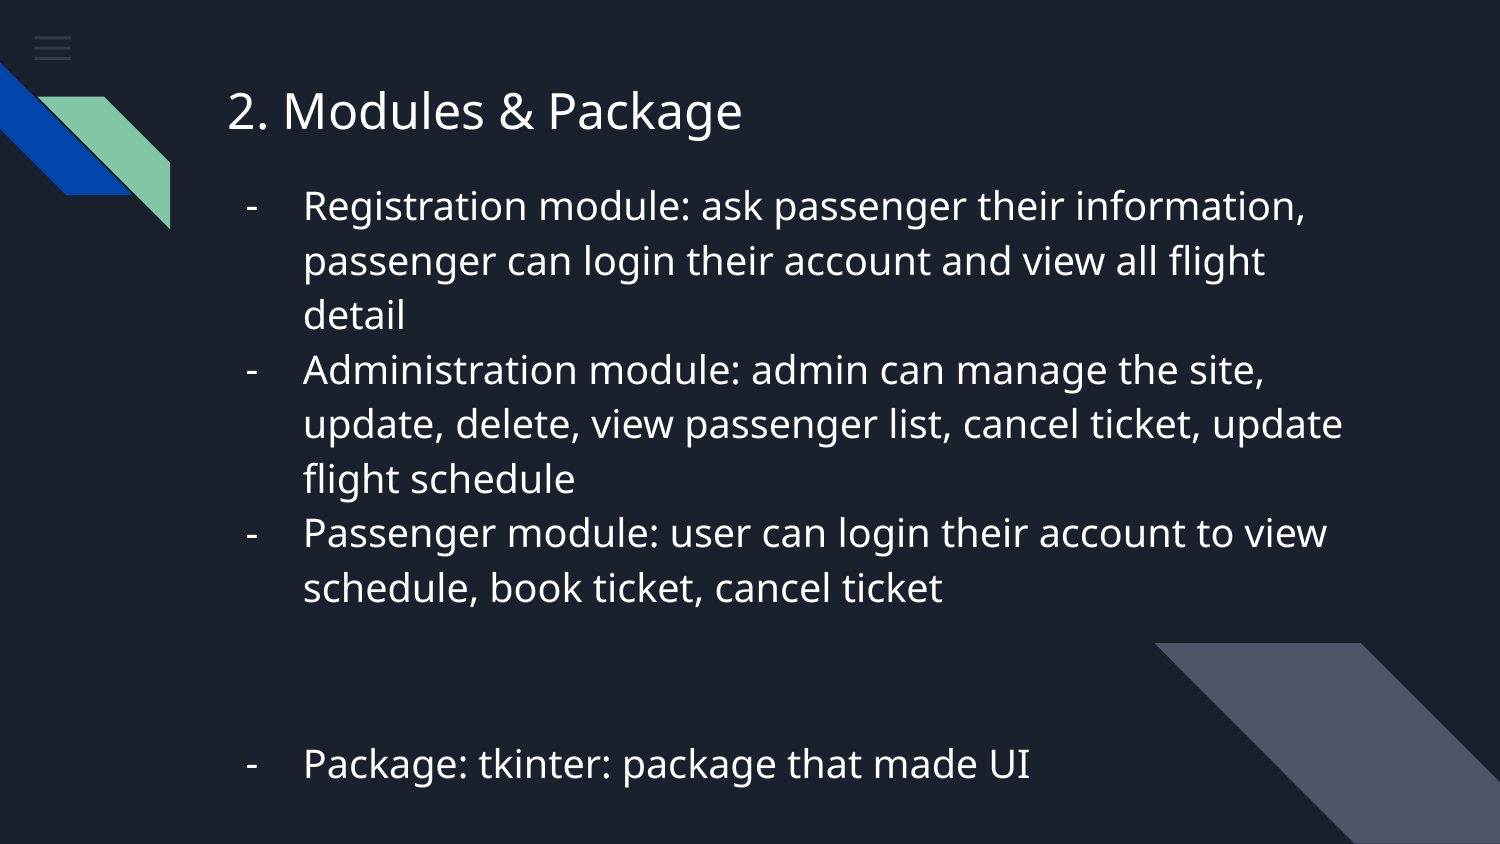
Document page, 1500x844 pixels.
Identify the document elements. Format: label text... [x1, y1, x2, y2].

list Registration module: ask passenger their information, passenger can login their account and view all flight detail Administration module: admin can manage the site, update, delete, view passenger list, cancel ticket, update flight schedule Passenger module: user can login their account to view schedule, book ticket, cancel ticket Package: tkinter: package that made UI [212, 158, 1368, 831]
text_box [1154, 643, 1500, 844]
title 2. Modules & Package [212, 64, 1368, 158]
